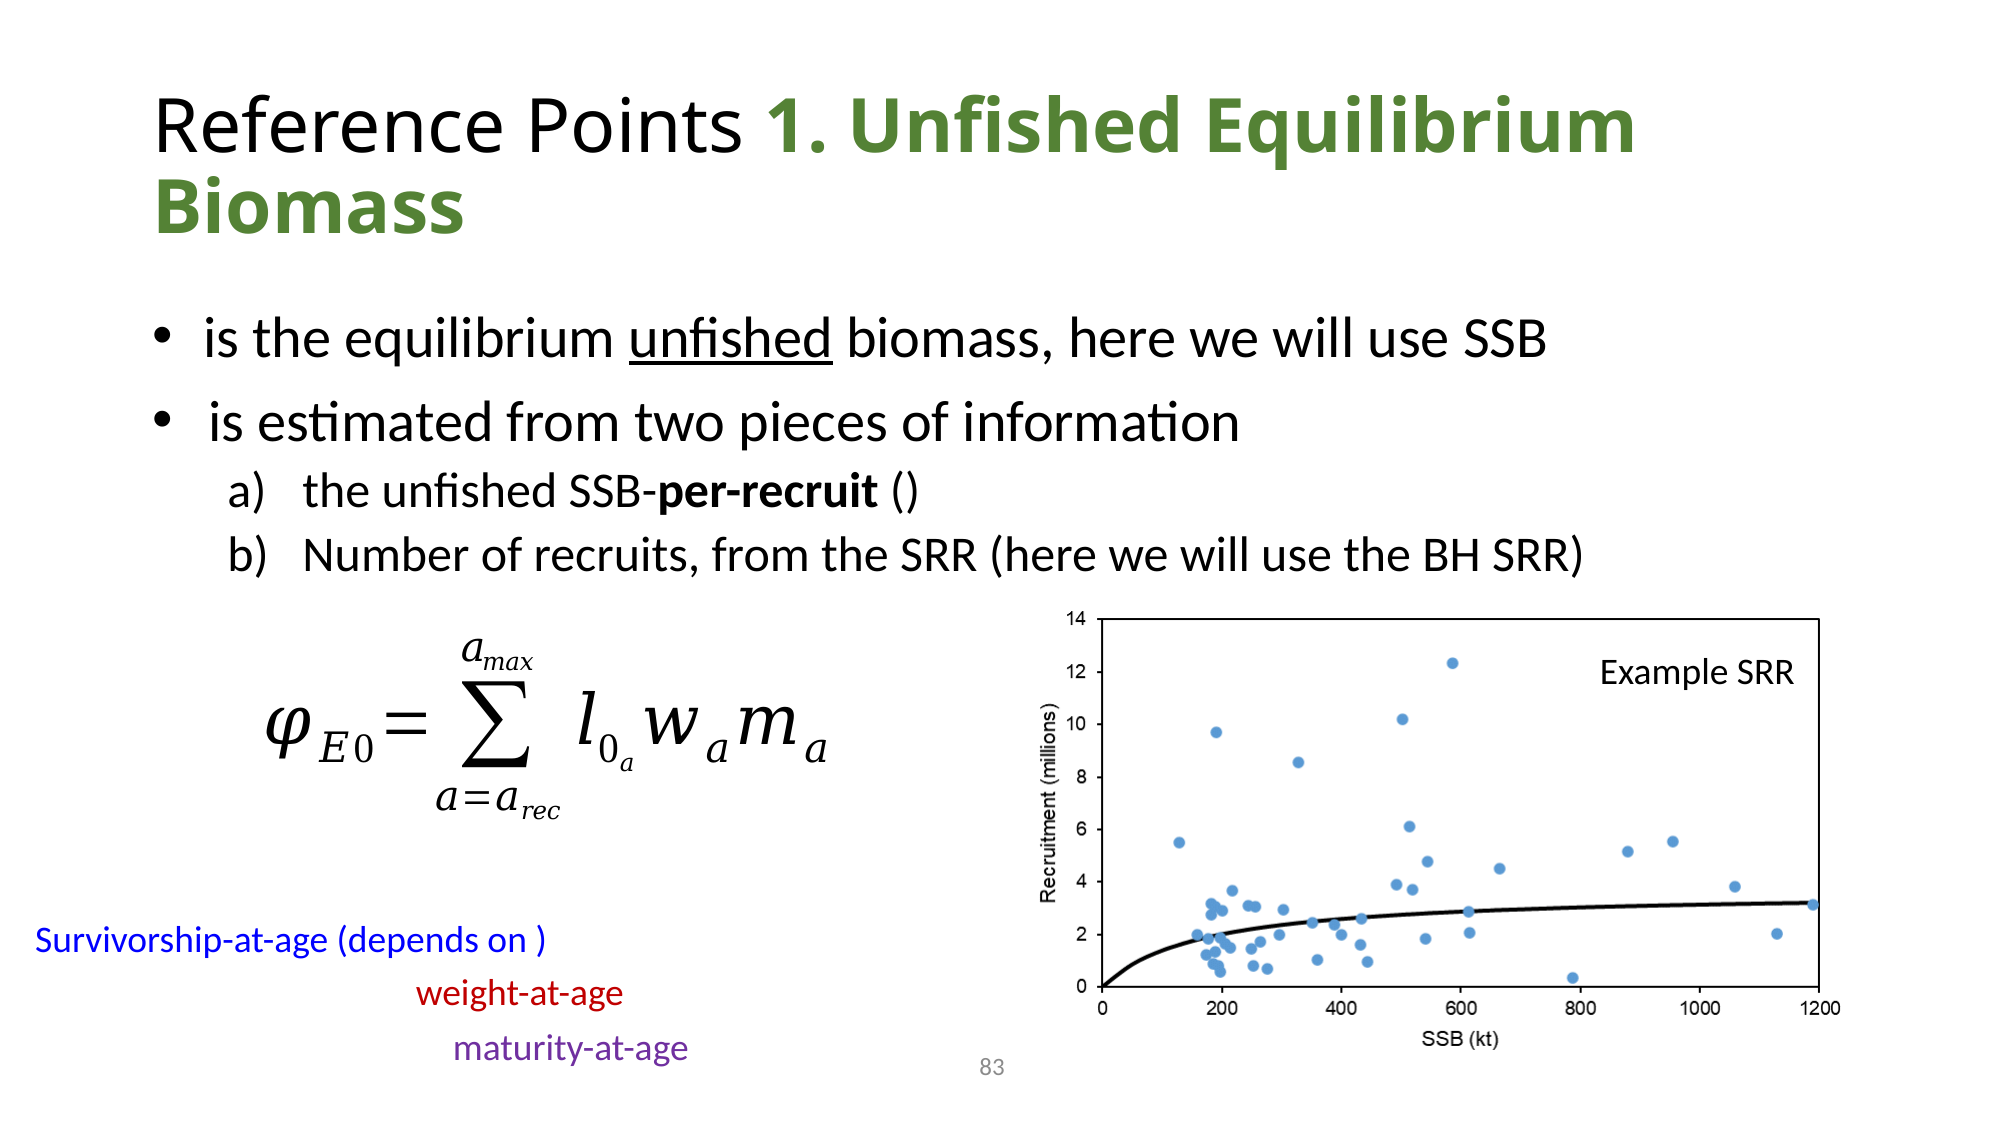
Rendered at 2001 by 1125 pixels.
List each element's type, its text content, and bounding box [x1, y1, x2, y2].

picture [1009, 597, 1863, 1077]
slide_number 83 [767, 1035, 1218, 1096]
text_box maturity-at-age [438, 1015, 704, 1076]
text_box weight-at-age [400, 960, 639, 1020]
